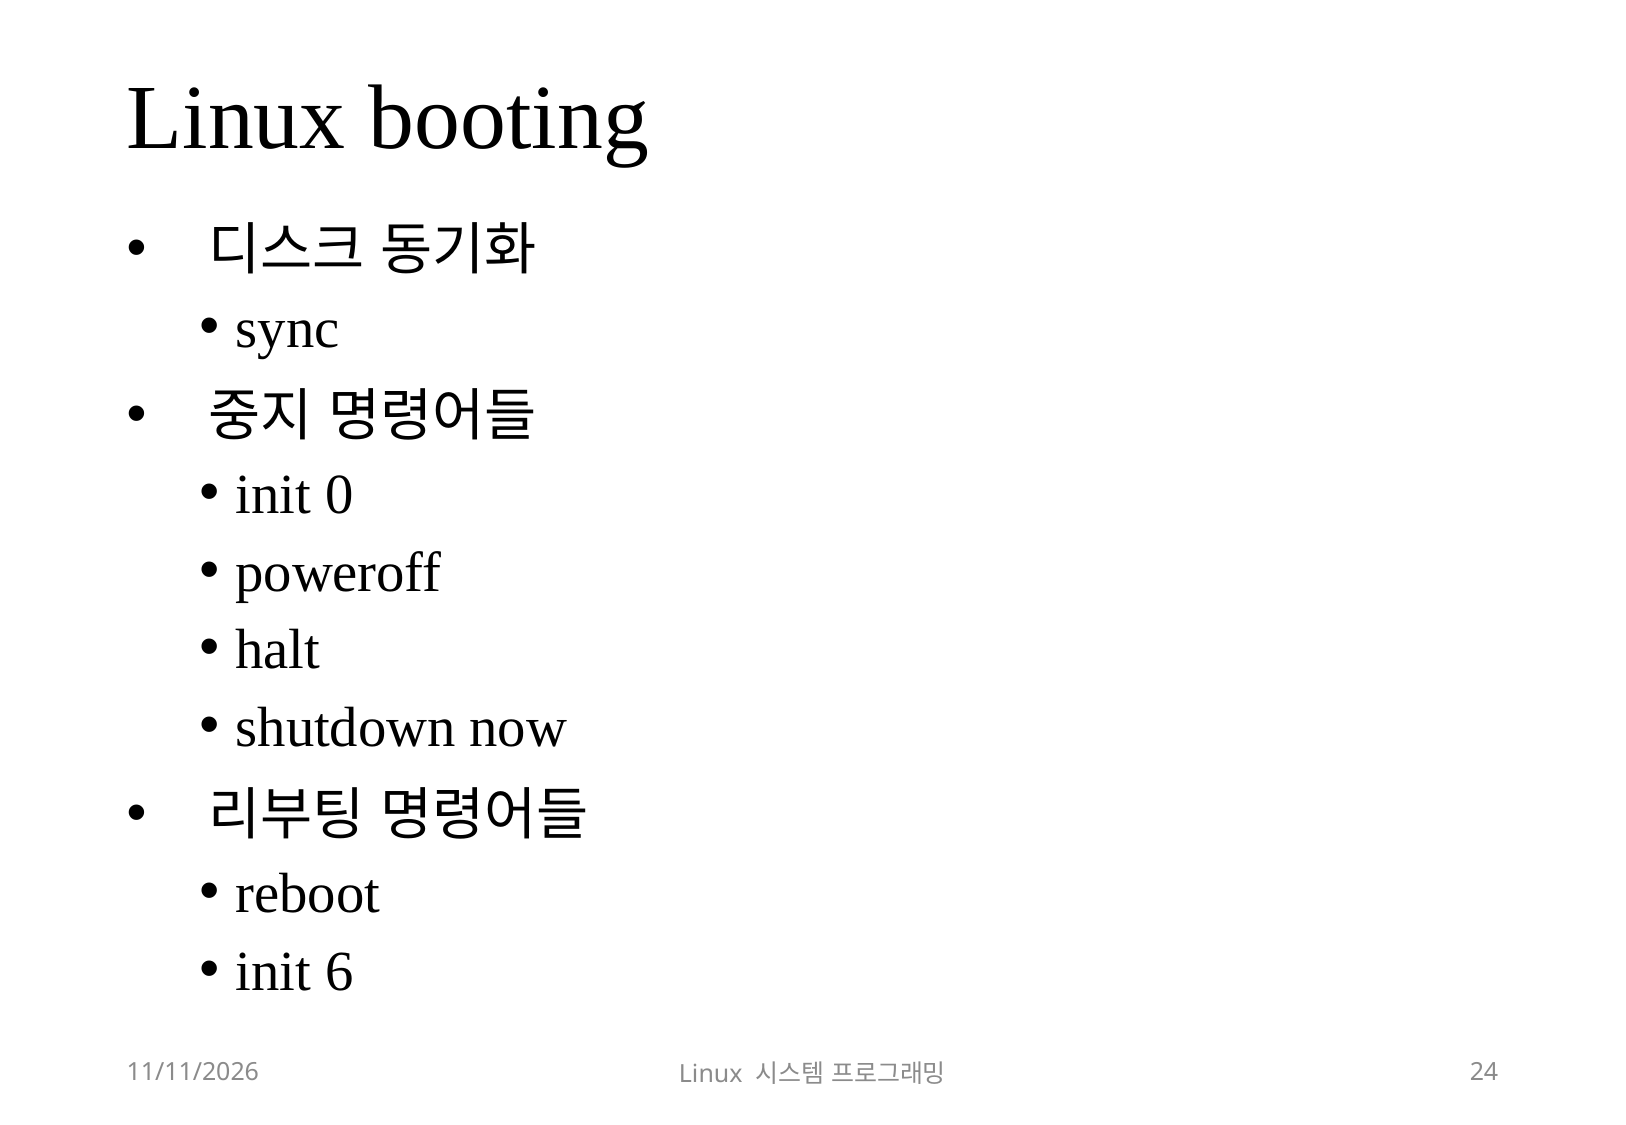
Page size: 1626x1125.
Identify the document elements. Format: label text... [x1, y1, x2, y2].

title Linux booting [111, 59, 1514, 179]
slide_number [111, 1042, 303, 1103]
footer Linux 시스템 프로그래밍 [538, 1042, 1087, 1103]
slide_number 24 [1433, 1042, 1514, 1103]
list 디스크 동기화 sync 중지 명령어들 init 0 poweroff halt shutdown now 리부팅 명령어들 reboot init 6 [111, 205, 1514, 1014]
